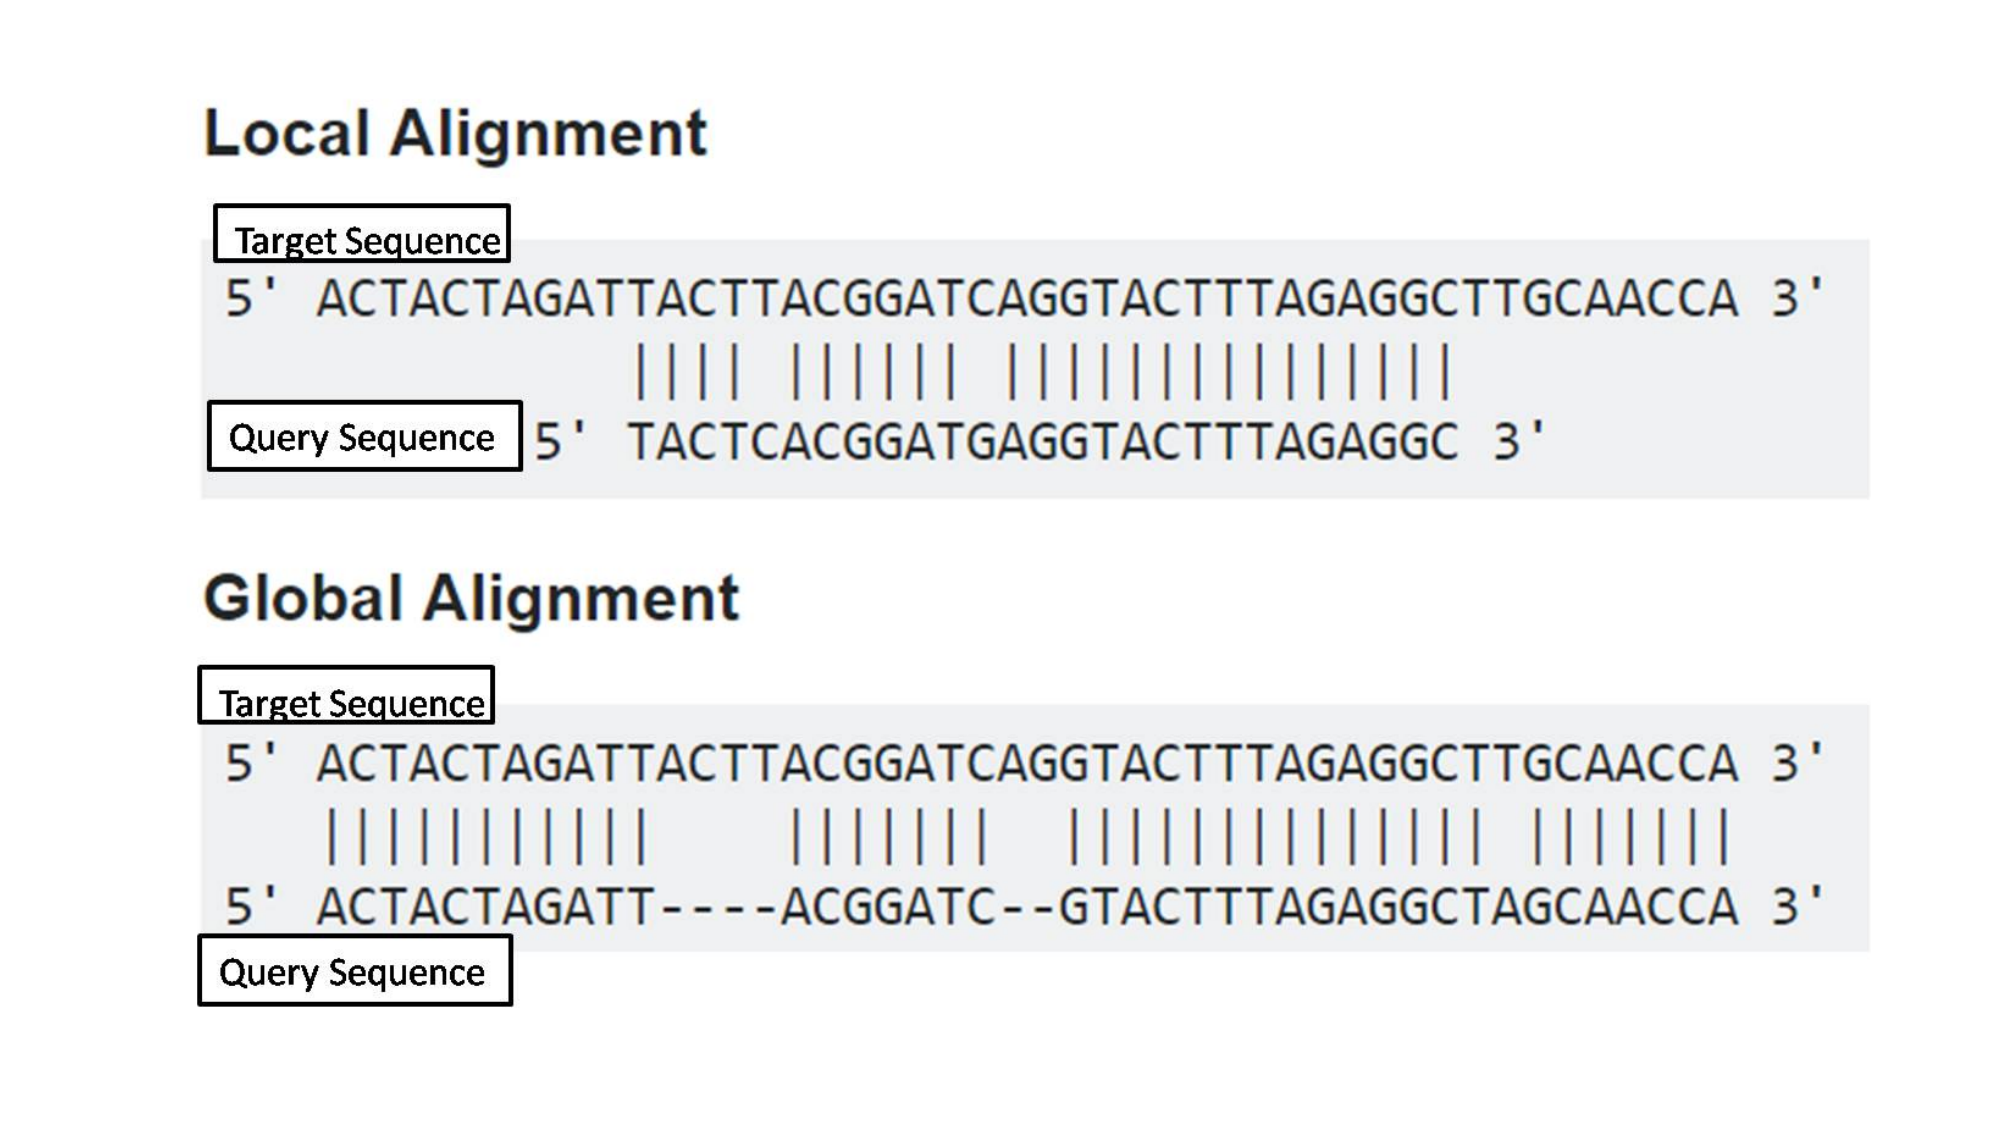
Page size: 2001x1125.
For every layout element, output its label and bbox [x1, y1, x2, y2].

picture [168, 80, 1871, 1008]
